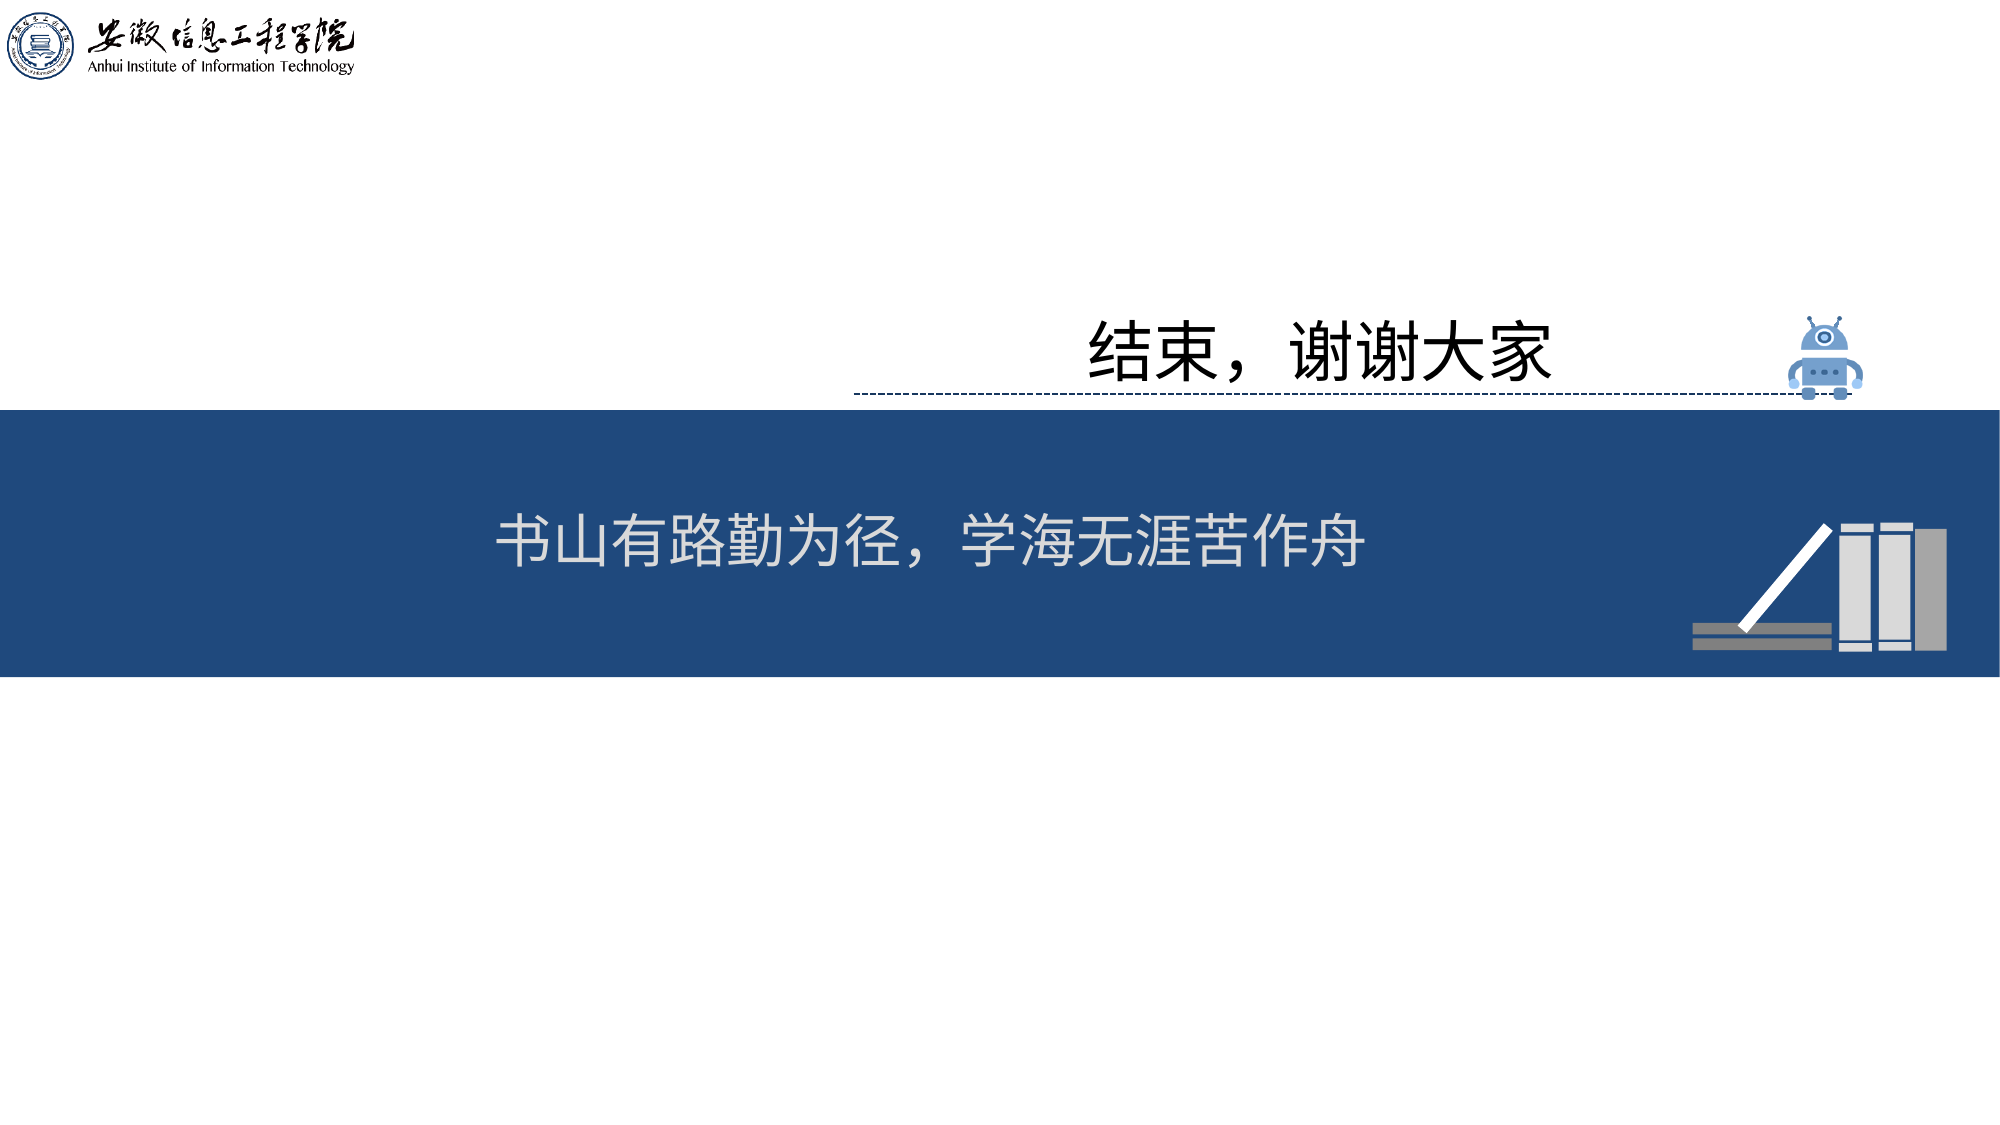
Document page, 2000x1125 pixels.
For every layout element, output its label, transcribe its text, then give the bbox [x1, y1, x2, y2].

picture [0, 0, 360, 90]
title 结束，谢谢大家 [894, 302, 1748, 394]
list 书山有路勤为径，学海无涯苦作舟 [184, 530, 1677, 582]
picture [1773, 304, 1878, 407]
